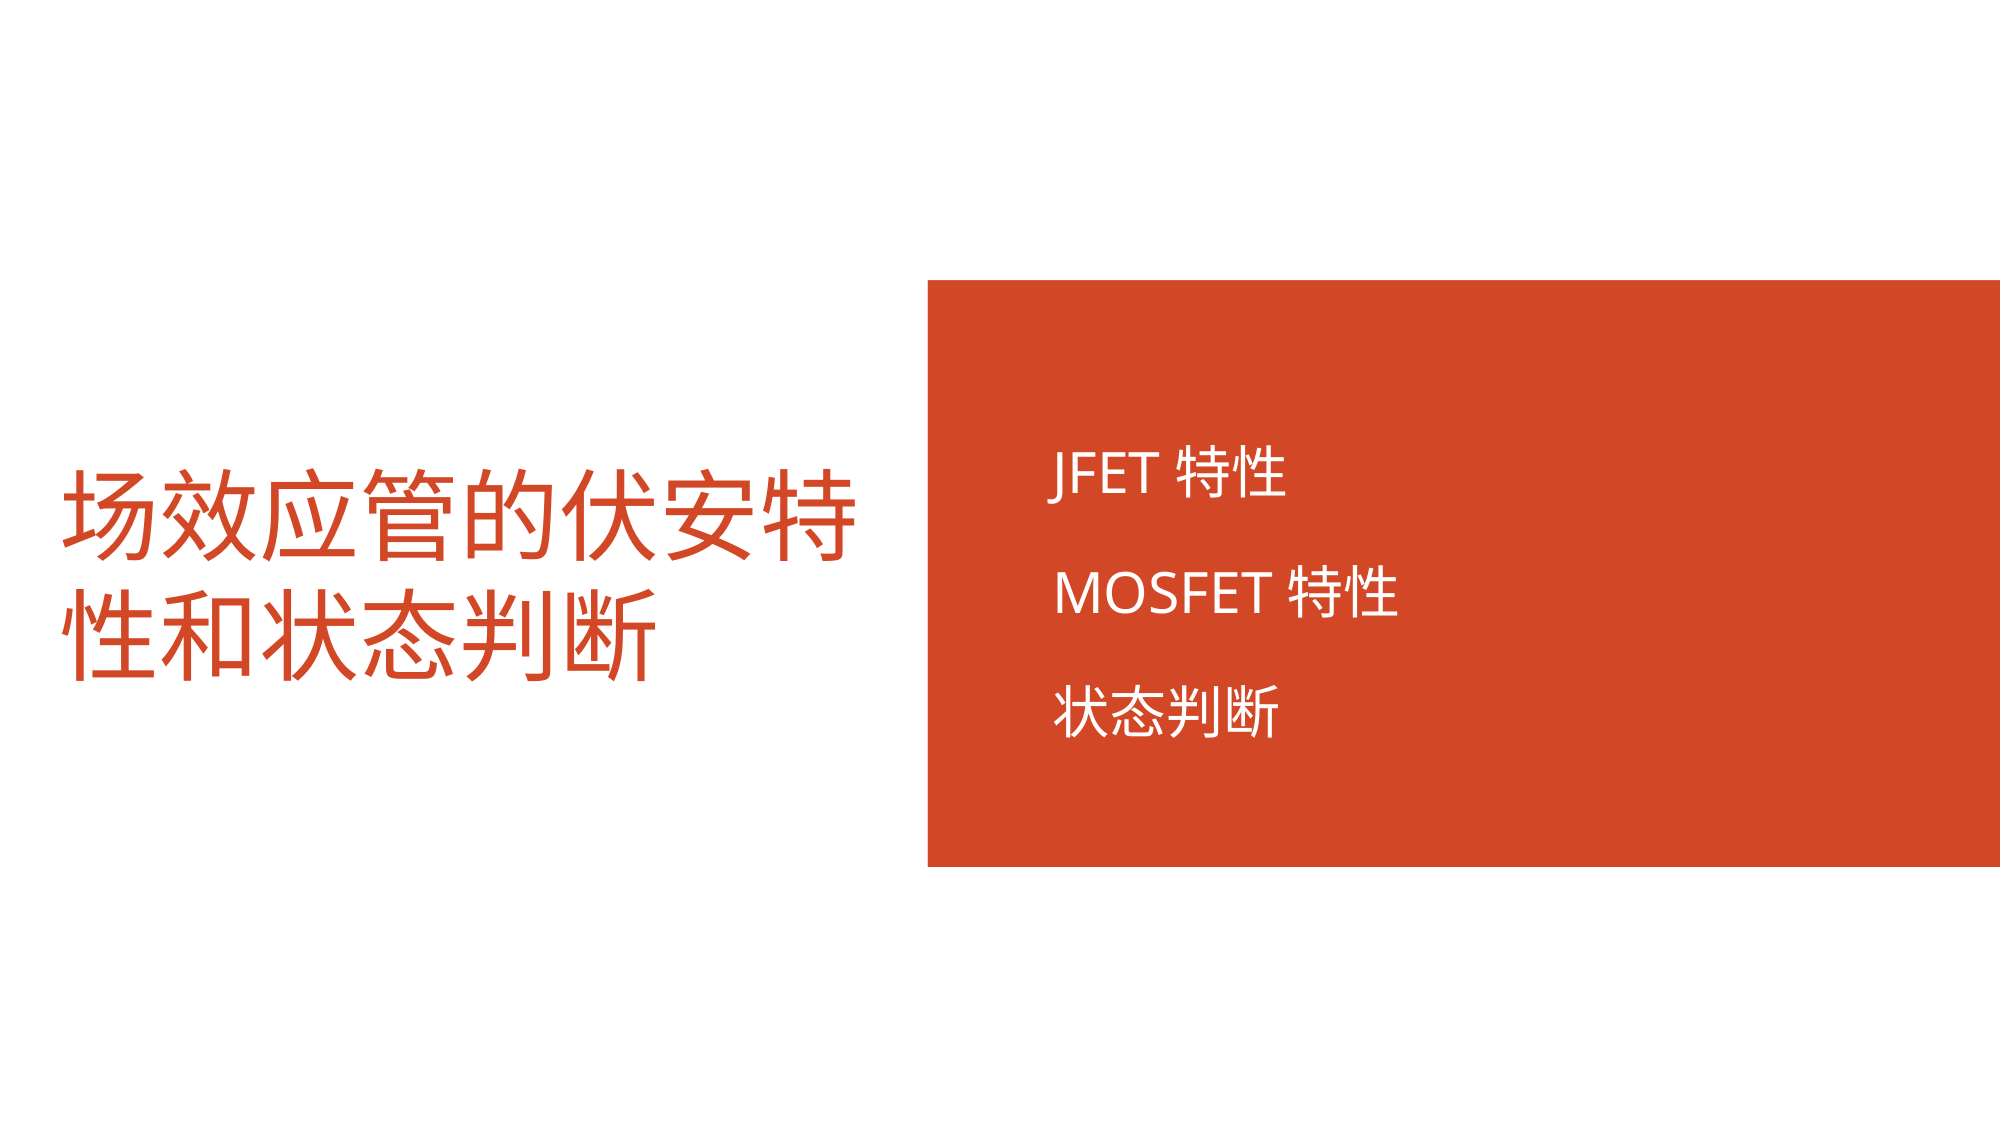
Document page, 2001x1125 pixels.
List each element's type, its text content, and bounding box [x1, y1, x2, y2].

list JFET特性 MOSFET特性 状态判断 [1037, 394, 1902, 753]
title 场效应管的伏安特性和状态判断 [44, 394, 912, 753]
